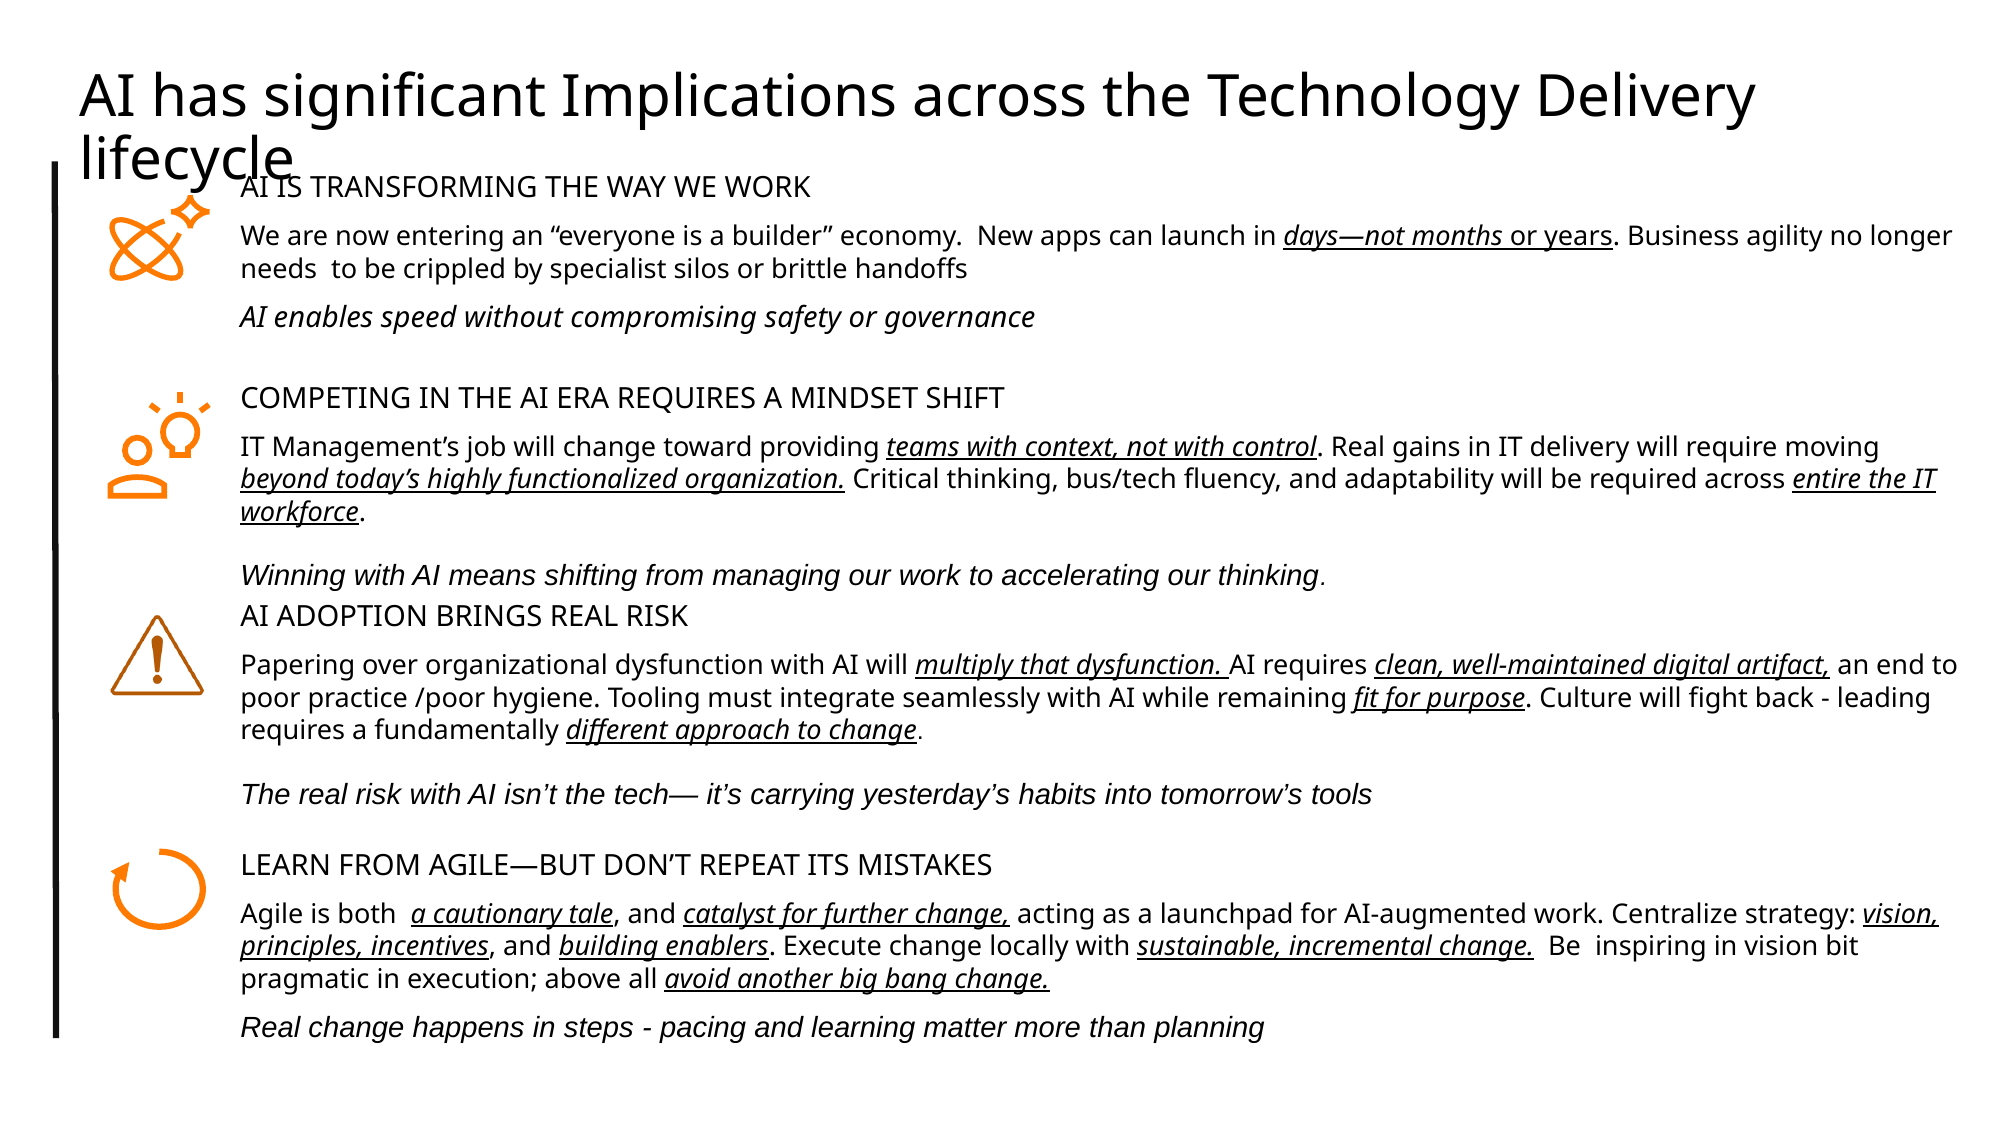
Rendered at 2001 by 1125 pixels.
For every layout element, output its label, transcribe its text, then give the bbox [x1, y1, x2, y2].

text_box COMPETING IN THE AI ERA REQUIRES A MINDSET SHIFT IT Management’s job will change toward providing teams with context, not with control. Real gains in IT delivery will require moving beyond today’s highly functionalized organization. Critical thinking, bus/tech fluency, and adaptability will be required across entire the IT workforce. Winning with AI means shifting from managing our work to accelerating our thinking. [225, 371, 1980, 590]
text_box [111, 195, 210, 279]
picture [88, 598, 226, 712]
text_box LEARN FROM AGILE—BUT DON’T REPEAT ITS MISTAKES Agile is both a cautionary tale, and catalyst for further change, acting as a launchpad for AI-augmented work. Centralize strategy: vision, principles, incentives, and building enablers. Execute change locally with sustainable, incremental change. Be inspiring in vision bit pragmatic in execution; above all avoid another big bang change. Real change happens in steps - pacing and learning matter more than planning [225, 838, 1980, 1051]
text_box AI ADOPTION BRINGS REAL RISK Papering over organizational dysfunction with AI will multiply that dysfunction. AI requires clean, well-maintained digital artifact, an end to poor practice /poor hygiene. Tooling must integrate seamlessly with AI while remaining fit for purpose. Culture will fight back - leading requires a fundamentally different approach to change. The real risk with AI isn’t the tech— it’s carrying yesterday’s habits into tomorrow’s tools [225, 590, 1980, 818]
text_box AI IS TRANSFORMING THE WAY WE WORK We are now entering an “everyone is a builder” economy. New apps can launch in days—not months or years. Business agility no longer needs to be crippled by specialist silos or brittle handoffs AI enables speed without compromising safety or governance [225, 160, 1980, 341]
text_box AI has significant Implications across the Technology Delivery lifecycle [79, 66, 1959, 193]
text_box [109, 391, 210, 497]
text_box [114, 850, 204, 928]
